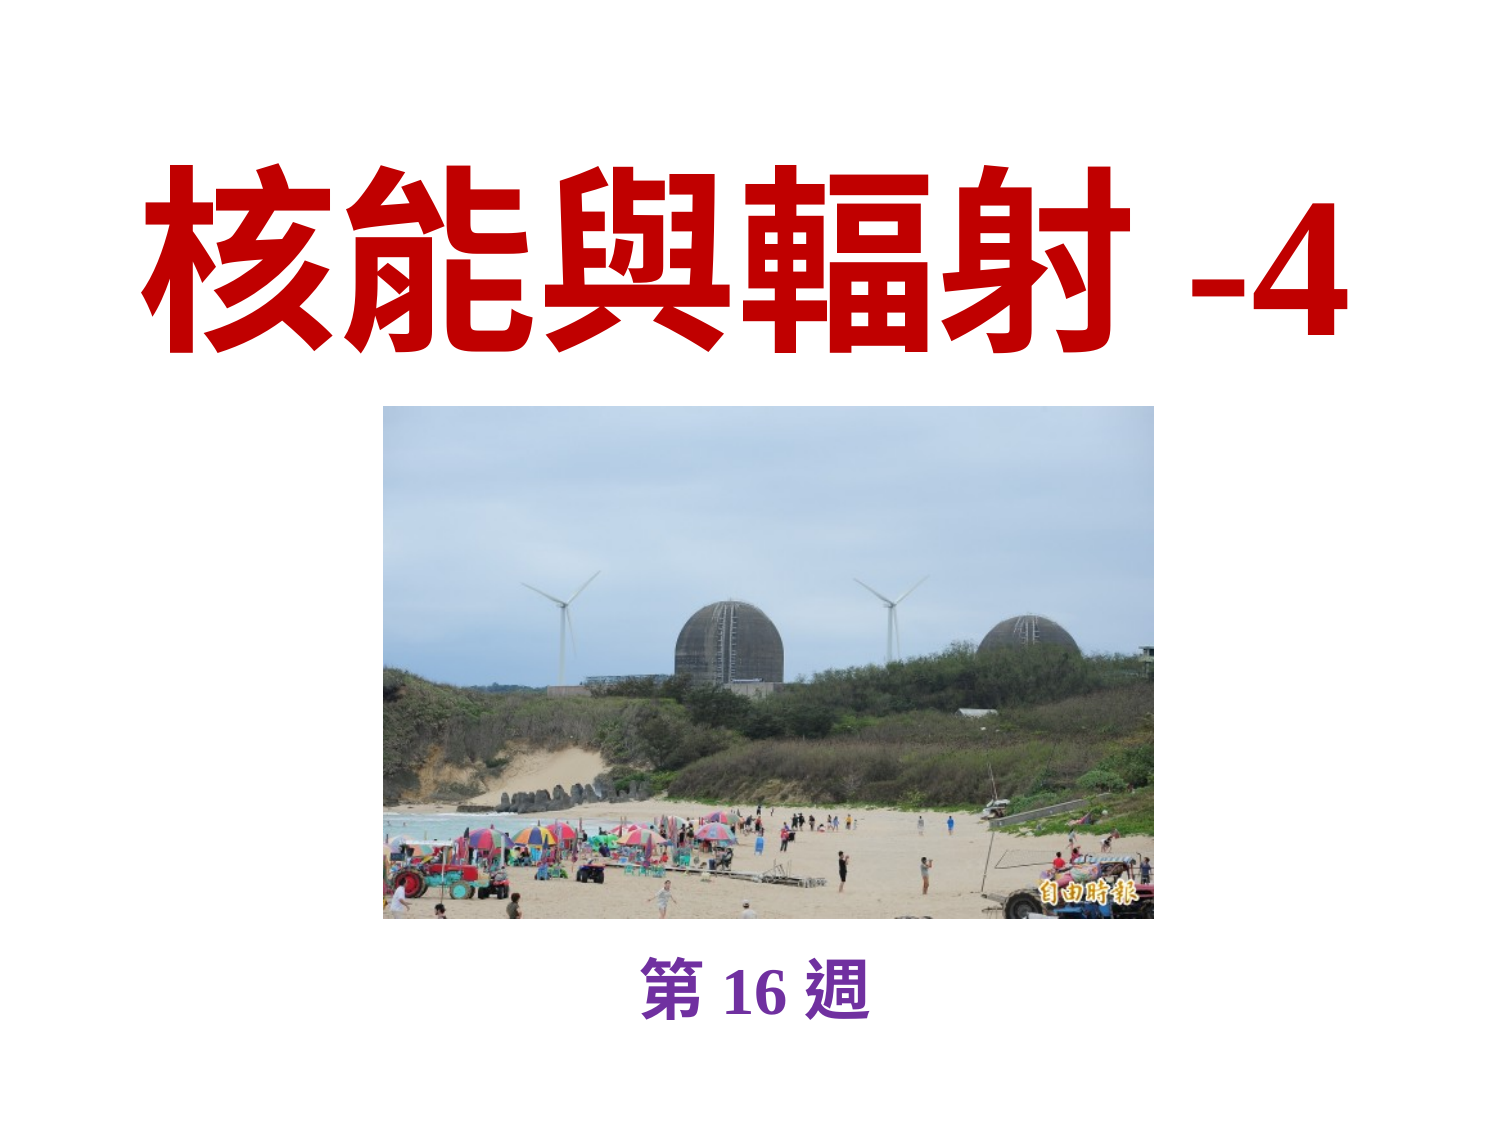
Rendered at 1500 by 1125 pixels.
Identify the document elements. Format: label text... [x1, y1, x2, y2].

subtitle 第16週 [230, 940, 1281, 1047]
title 核能與輻射-4 [112, 125, 1376, 386]
picture [383, 406, 1154, 920]
